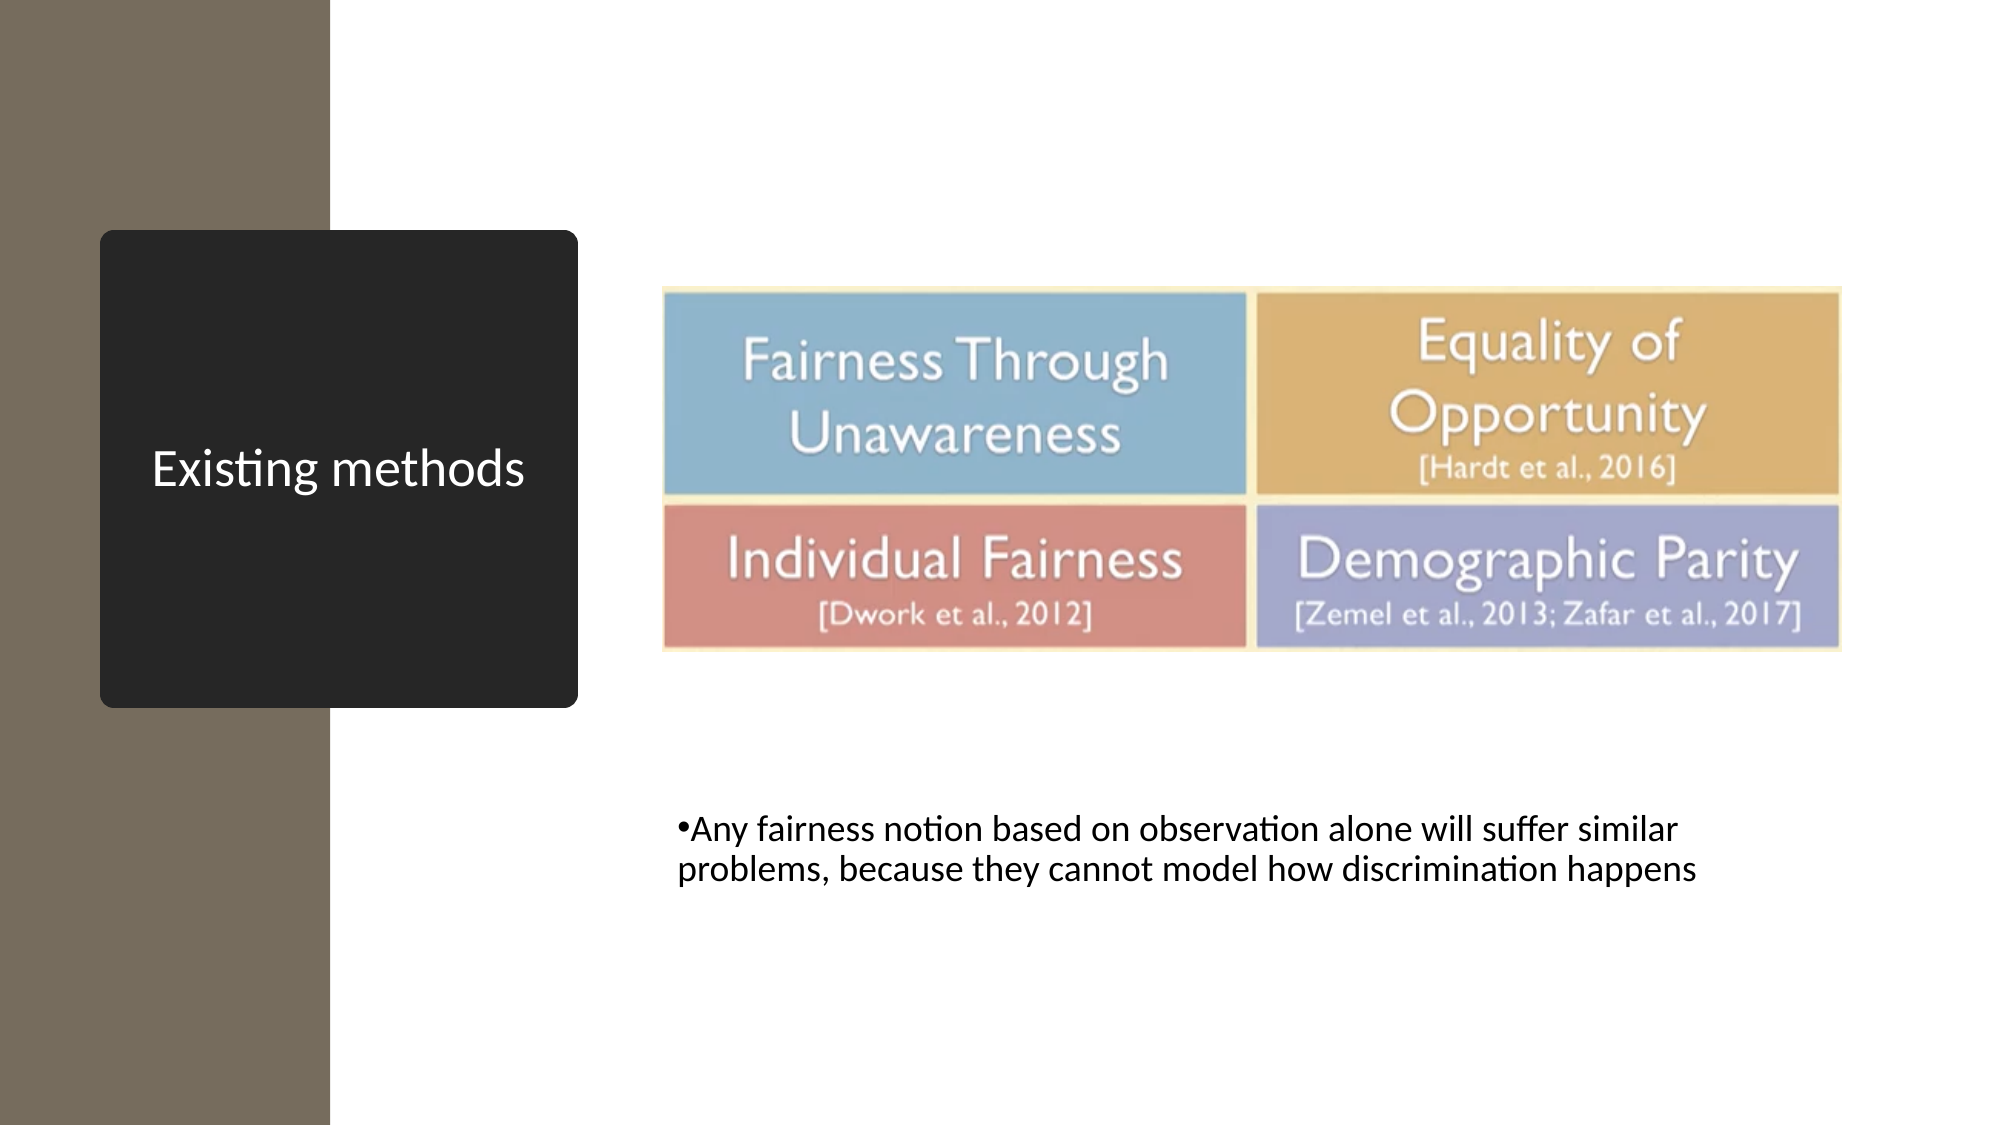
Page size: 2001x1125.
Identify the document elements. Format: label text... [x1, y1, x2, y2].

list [662, 285, 1842, 652]
text_box Any fairness notion based on observation alone will suffer similar problems, because they cannot model how discrimination happens [662, 801, 1842, 1014]
text_box [0, 0, 331, 1125]
title Existing methods [113, 243, 564, 694]
